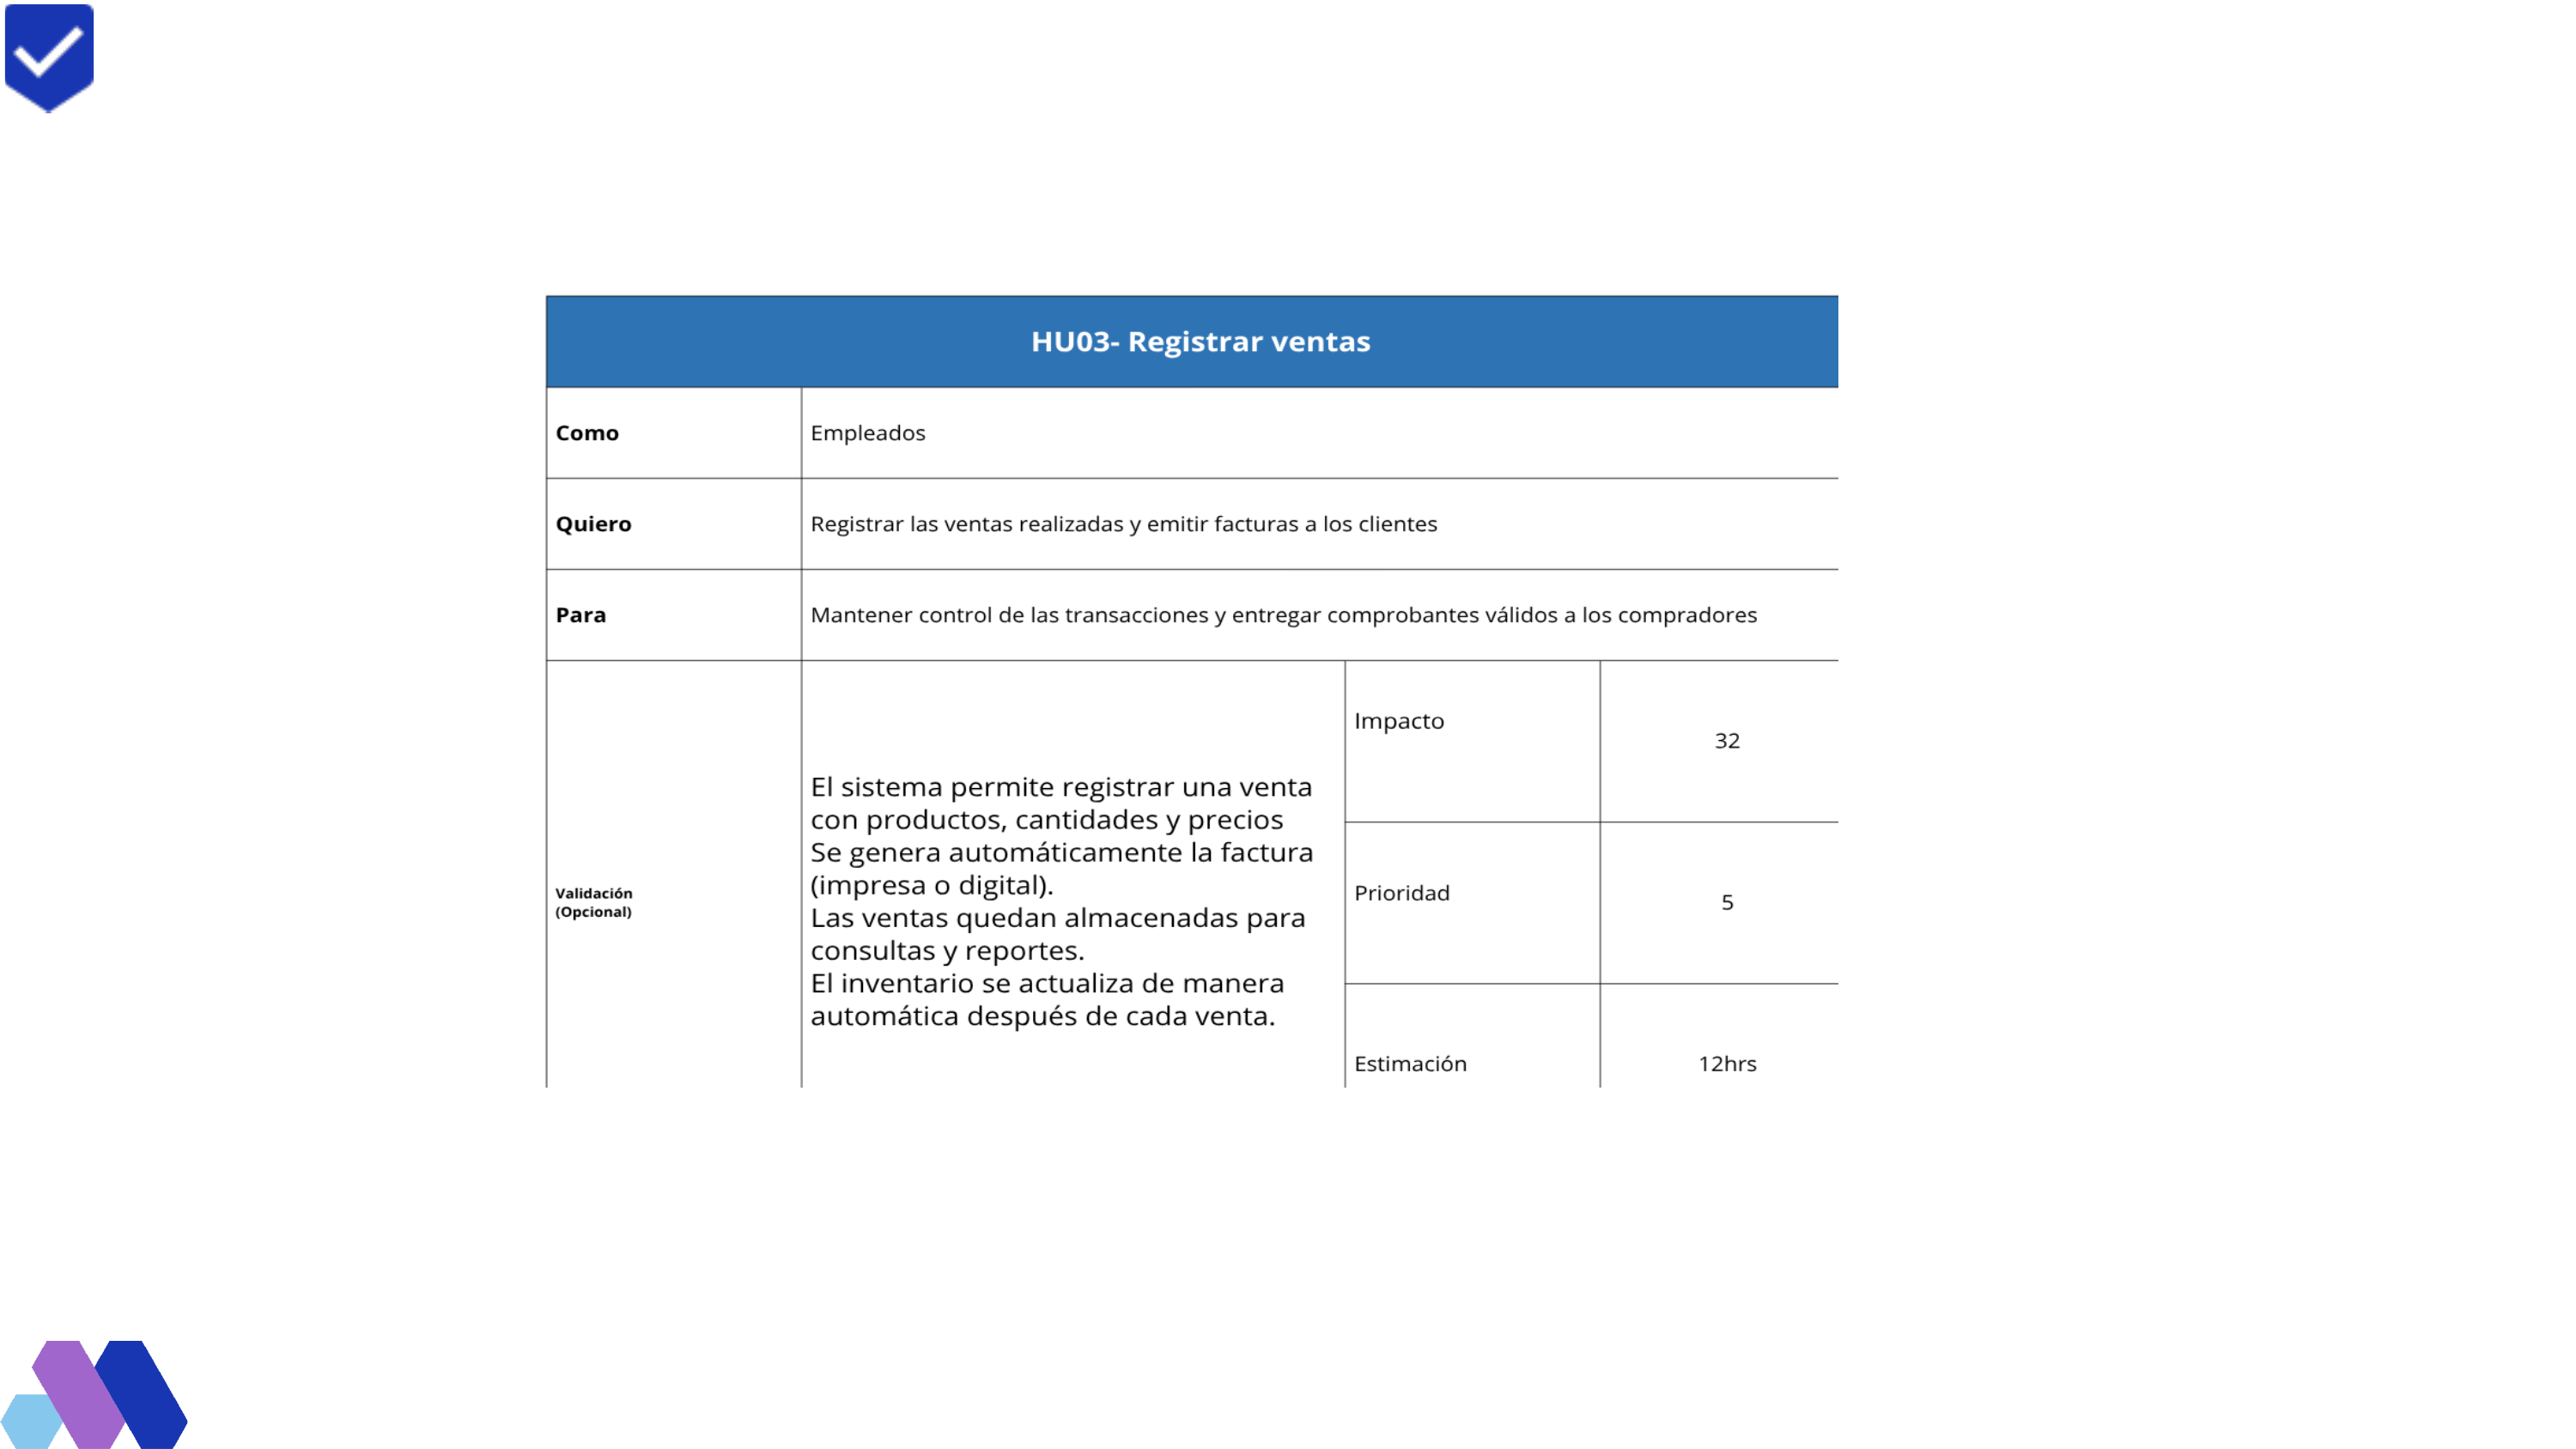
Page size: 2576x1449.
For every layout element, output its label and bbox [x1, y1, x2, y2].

text_box [428, 189, 1838, 1088]
text_box [4, 4, 94, 113]
text_box [0, 1341, 188, 1449]
